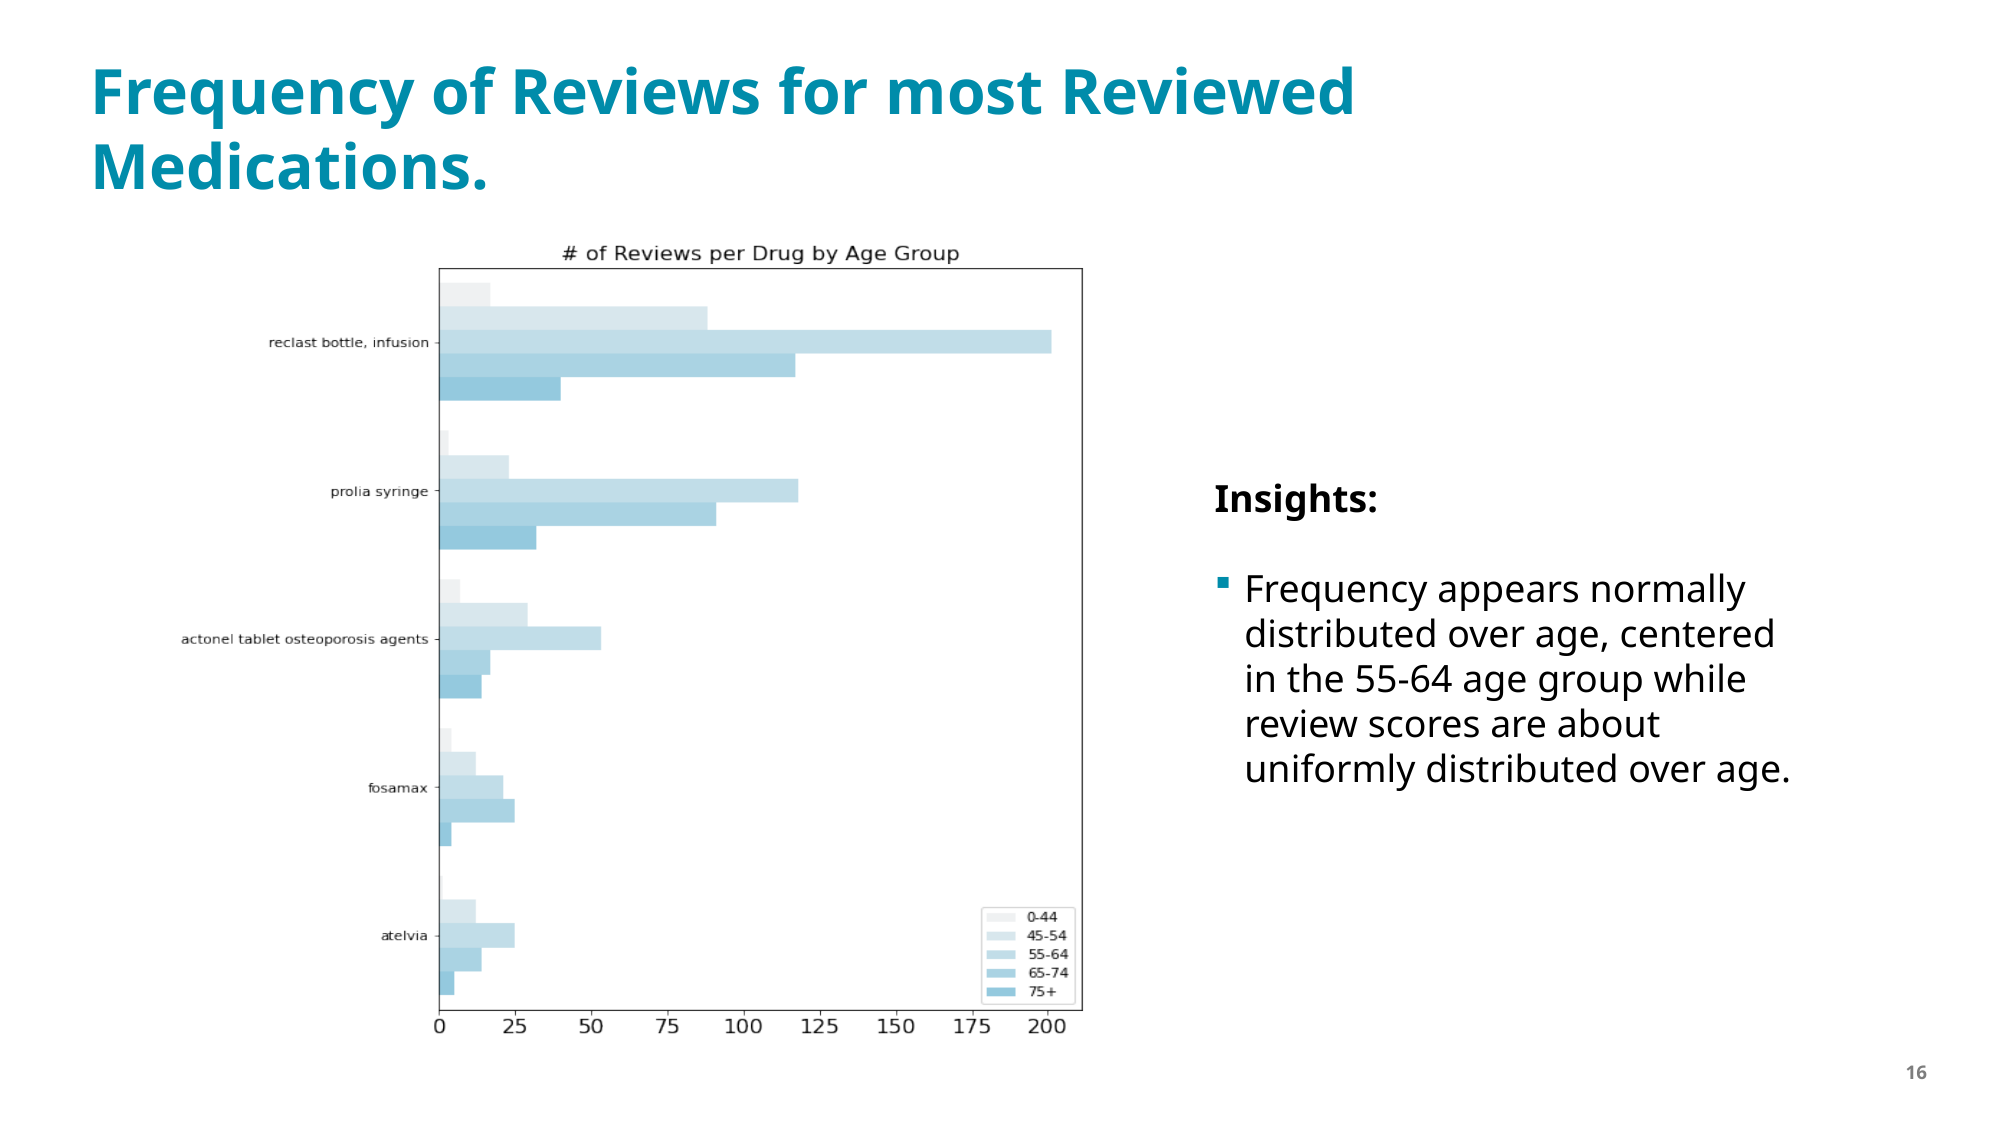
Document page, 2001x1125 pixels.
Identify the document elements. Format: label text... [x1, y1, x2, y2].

picture [171, 237, 1092, 1046]
text_box Insights: Frequency appears normally distributed over age, centered in the 55-64 age group while review scores are about uniformly distributed over age. [1214, 474, 1810, 809]
title Frequency of Reviews for most Reviewed Medications. [90, 51, 1705, 238]
